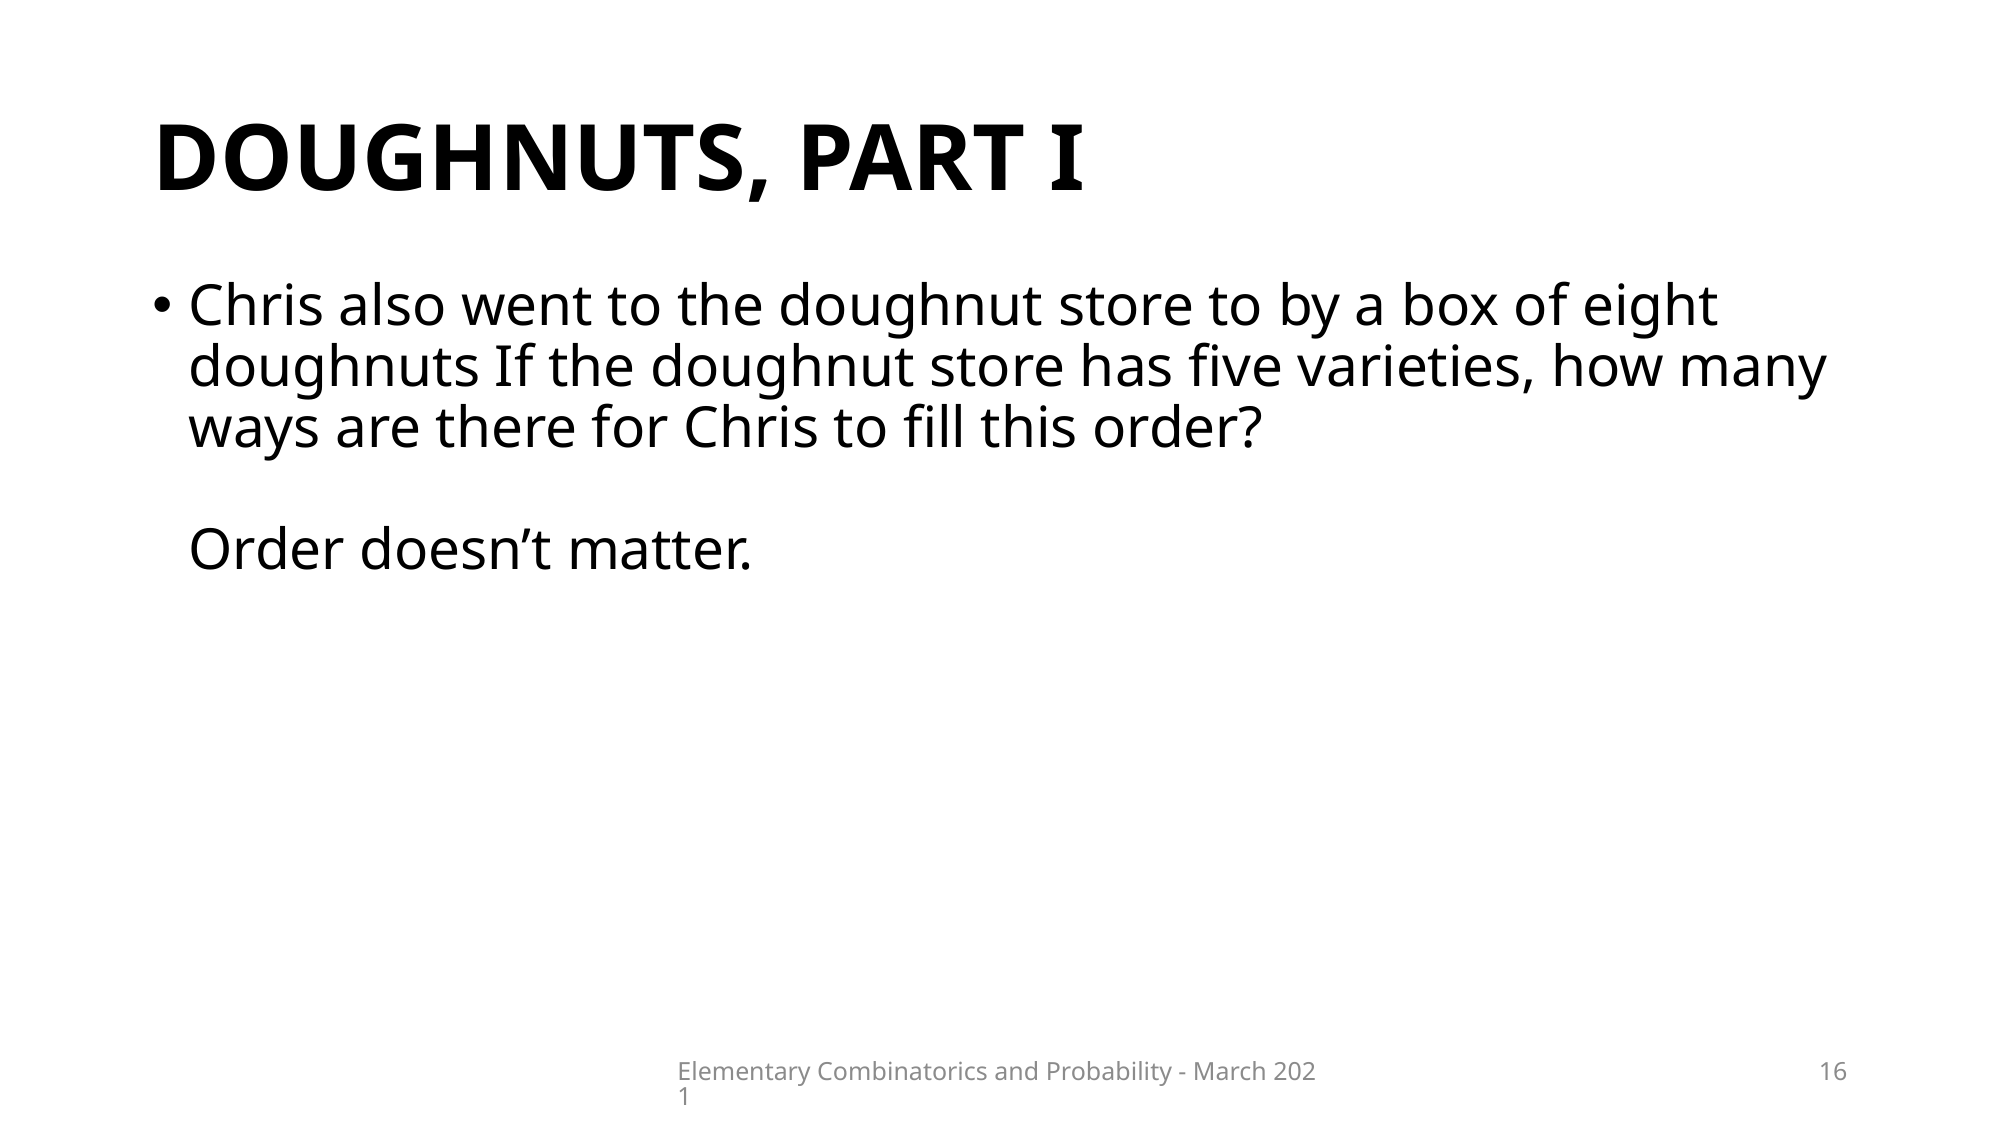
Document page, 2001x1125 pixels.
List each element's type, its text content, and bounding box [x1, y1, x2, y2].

footer Elementary Combinatorics and Probability - March 2021 [662, 1042, 1338, 1103]
slide_number 16 [1412, 1042, 1863, 1103]
title Doughnuts, part I [137, 52, 1863, 270]
